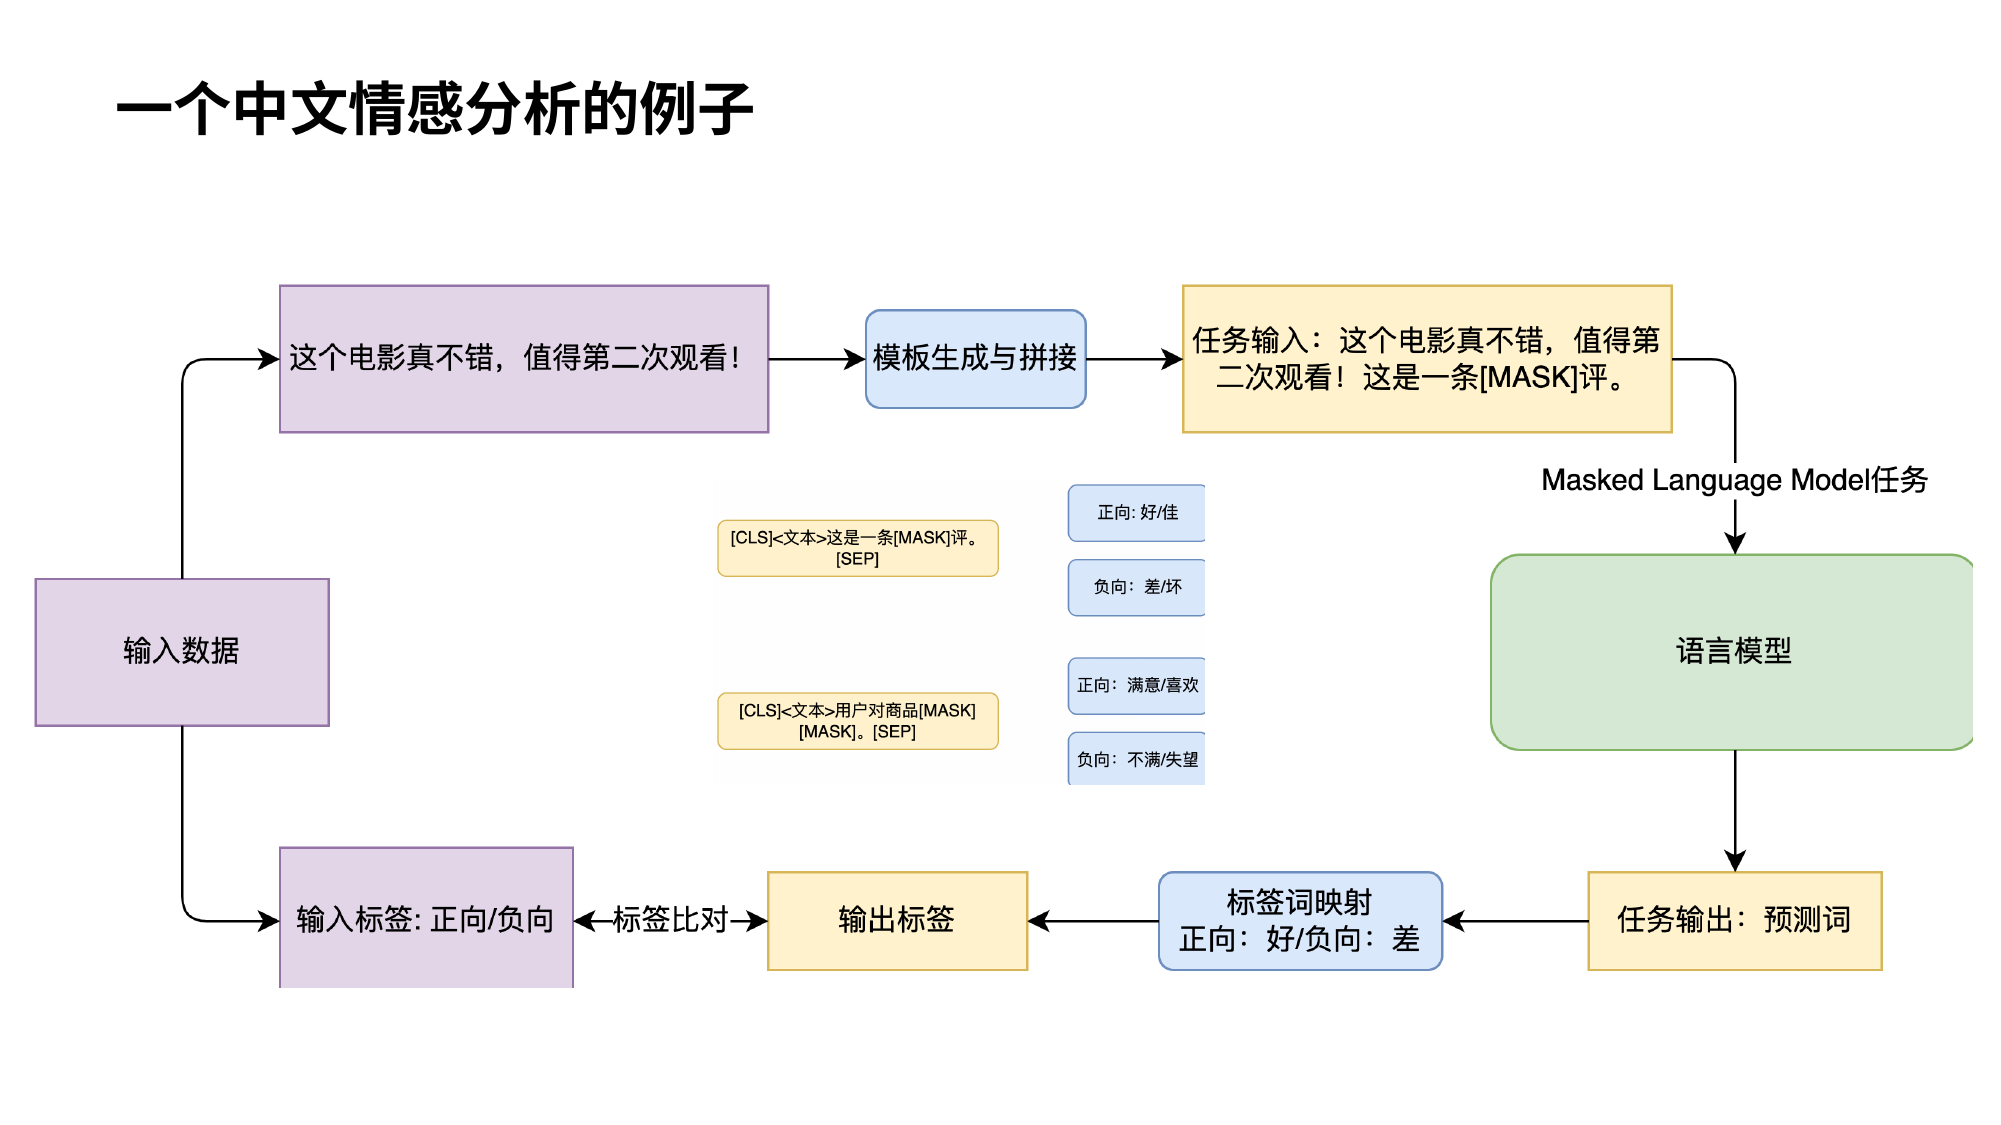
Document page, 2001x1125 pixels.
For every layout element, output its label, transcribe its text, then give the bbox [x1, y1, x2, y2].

text_box 一个中文情感分析的例子 [100, 65, 772, 150]
picture [27, 277, 1973, 988]
